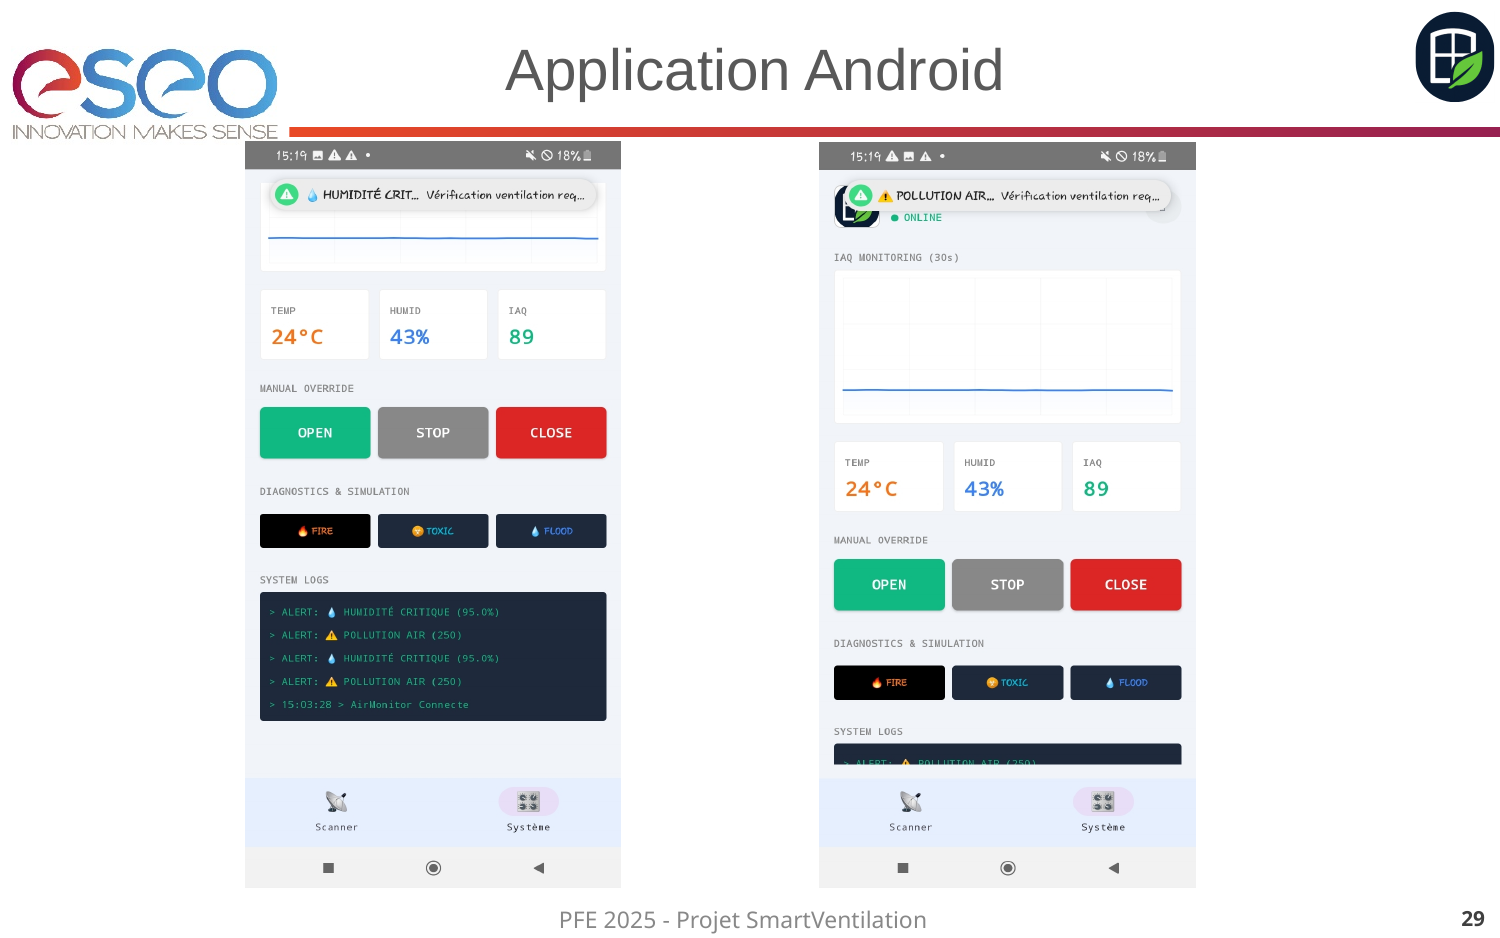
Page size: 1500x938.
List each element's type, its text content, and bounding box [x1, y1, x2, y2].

slide_number ‹#› [1316, 901, 1500, 938]
footer PFE 2025 - Projet SmartVentilation [490, 901, 997, 937]
picture [11, 46, 621, 888]
picture [1414, 11, 1495, 103]
title Application Android [289, 7, 1223, 127]
picture [819, 142, 1196, 888]
